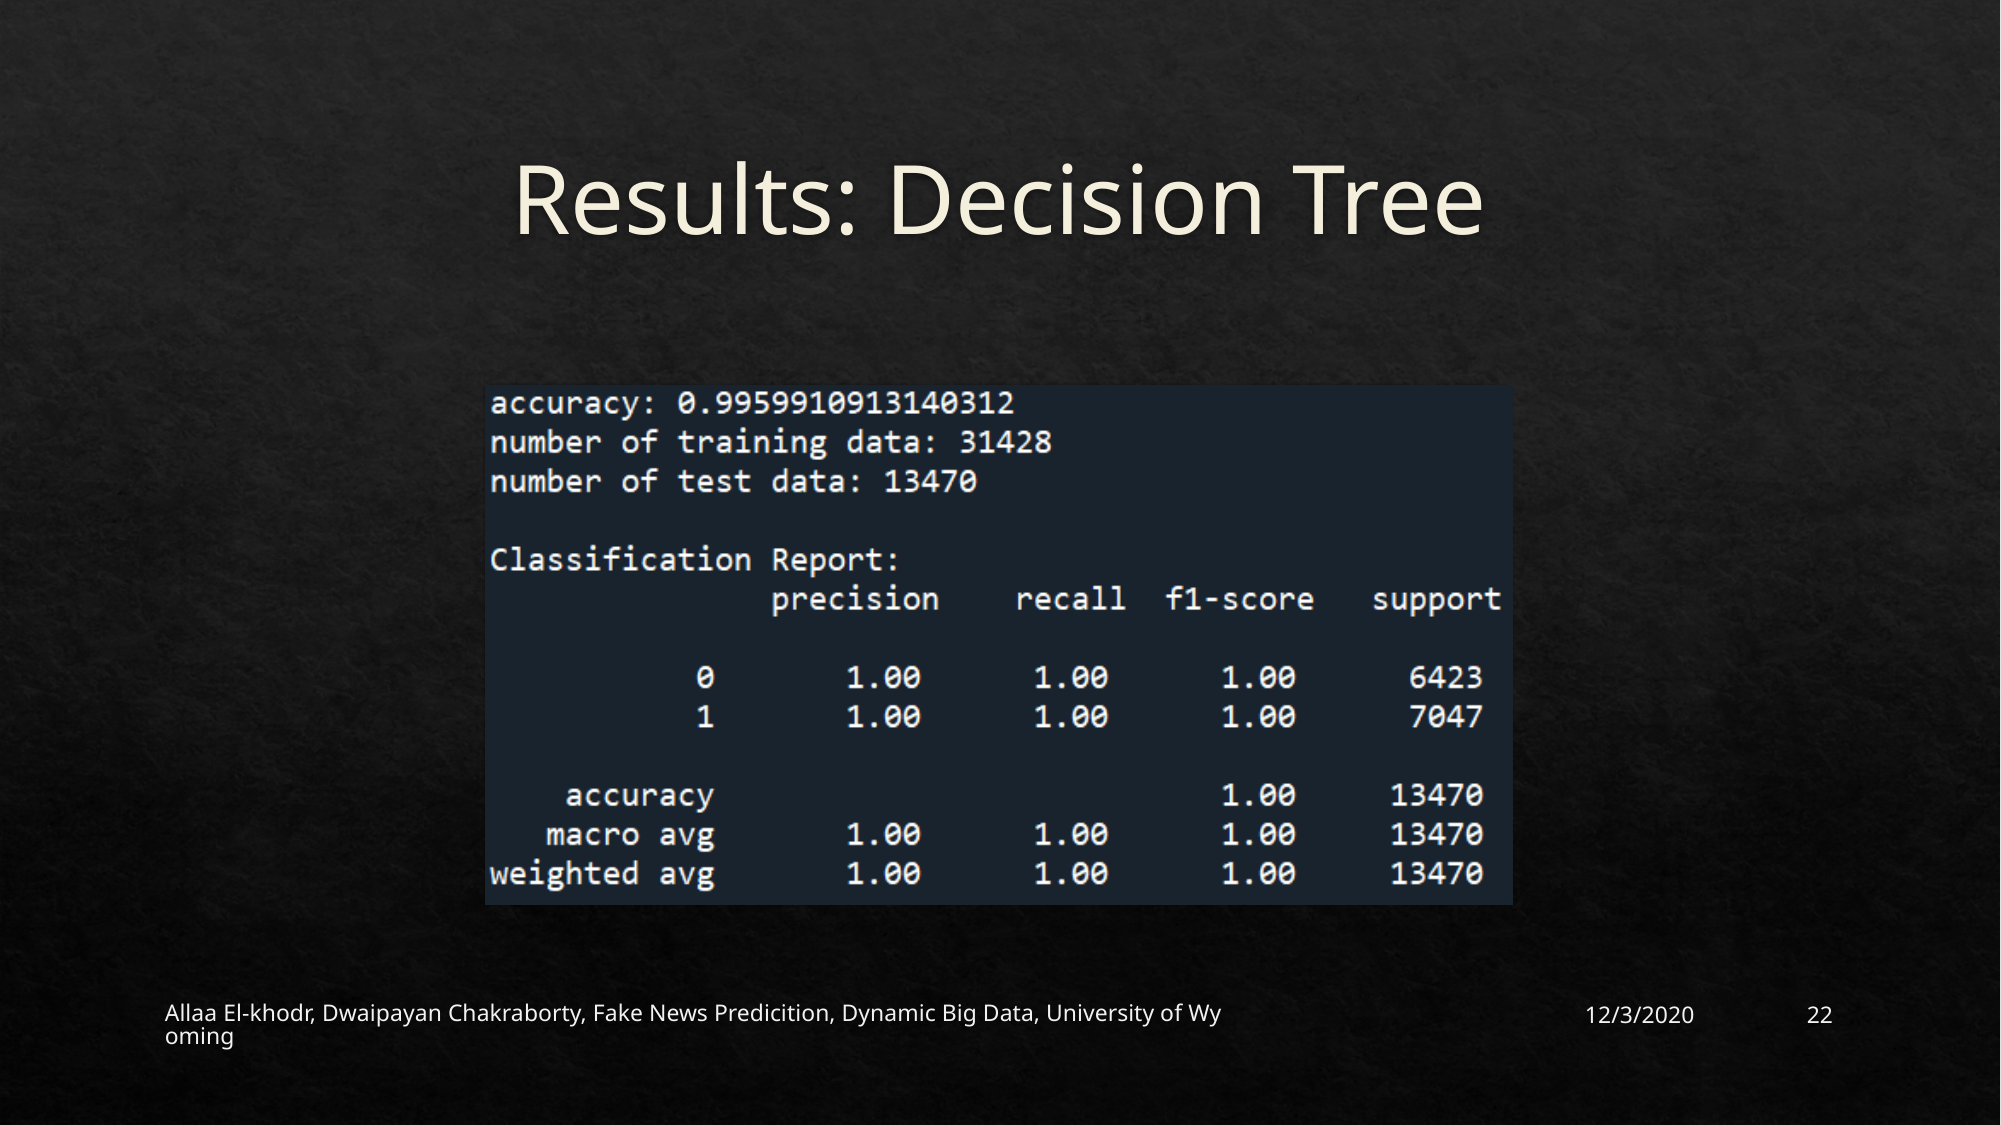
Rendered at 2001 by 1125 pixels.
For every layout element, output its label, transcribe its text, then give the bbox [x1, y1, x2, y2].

footer Allaa El-khodr, Dwaipayan Chakraborty, Fake News Predicition, Dynamic Big Data, University of Wyoming [149, 984, 1245, 1045]
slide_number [1259, 984, 1710, 1045]
title Results: Decision Tree [149, 99, 1849, 307]
slide_number 22 [1724, 984, 1849, 1045]
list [485, 385, 1513, 906]
